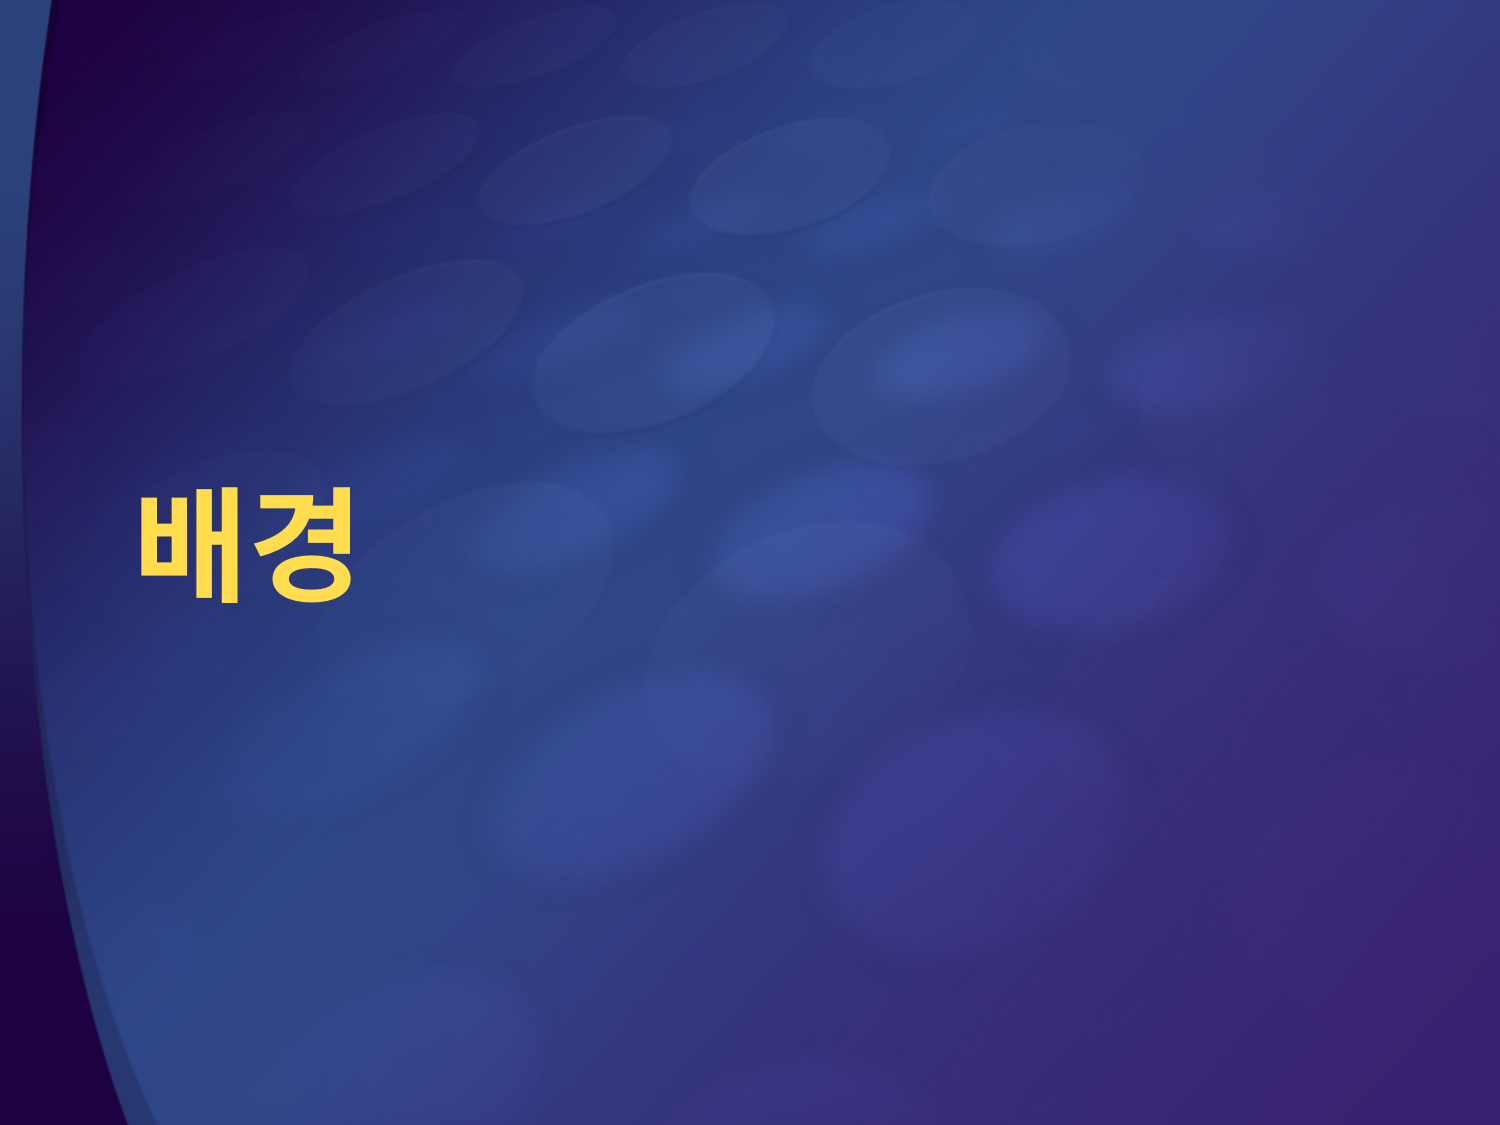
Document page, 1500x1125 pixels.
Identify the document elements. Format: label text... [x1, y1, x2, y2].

title 배경 [118, 476, 1394, 629]
picture [0, 0, 1500, 1125]
